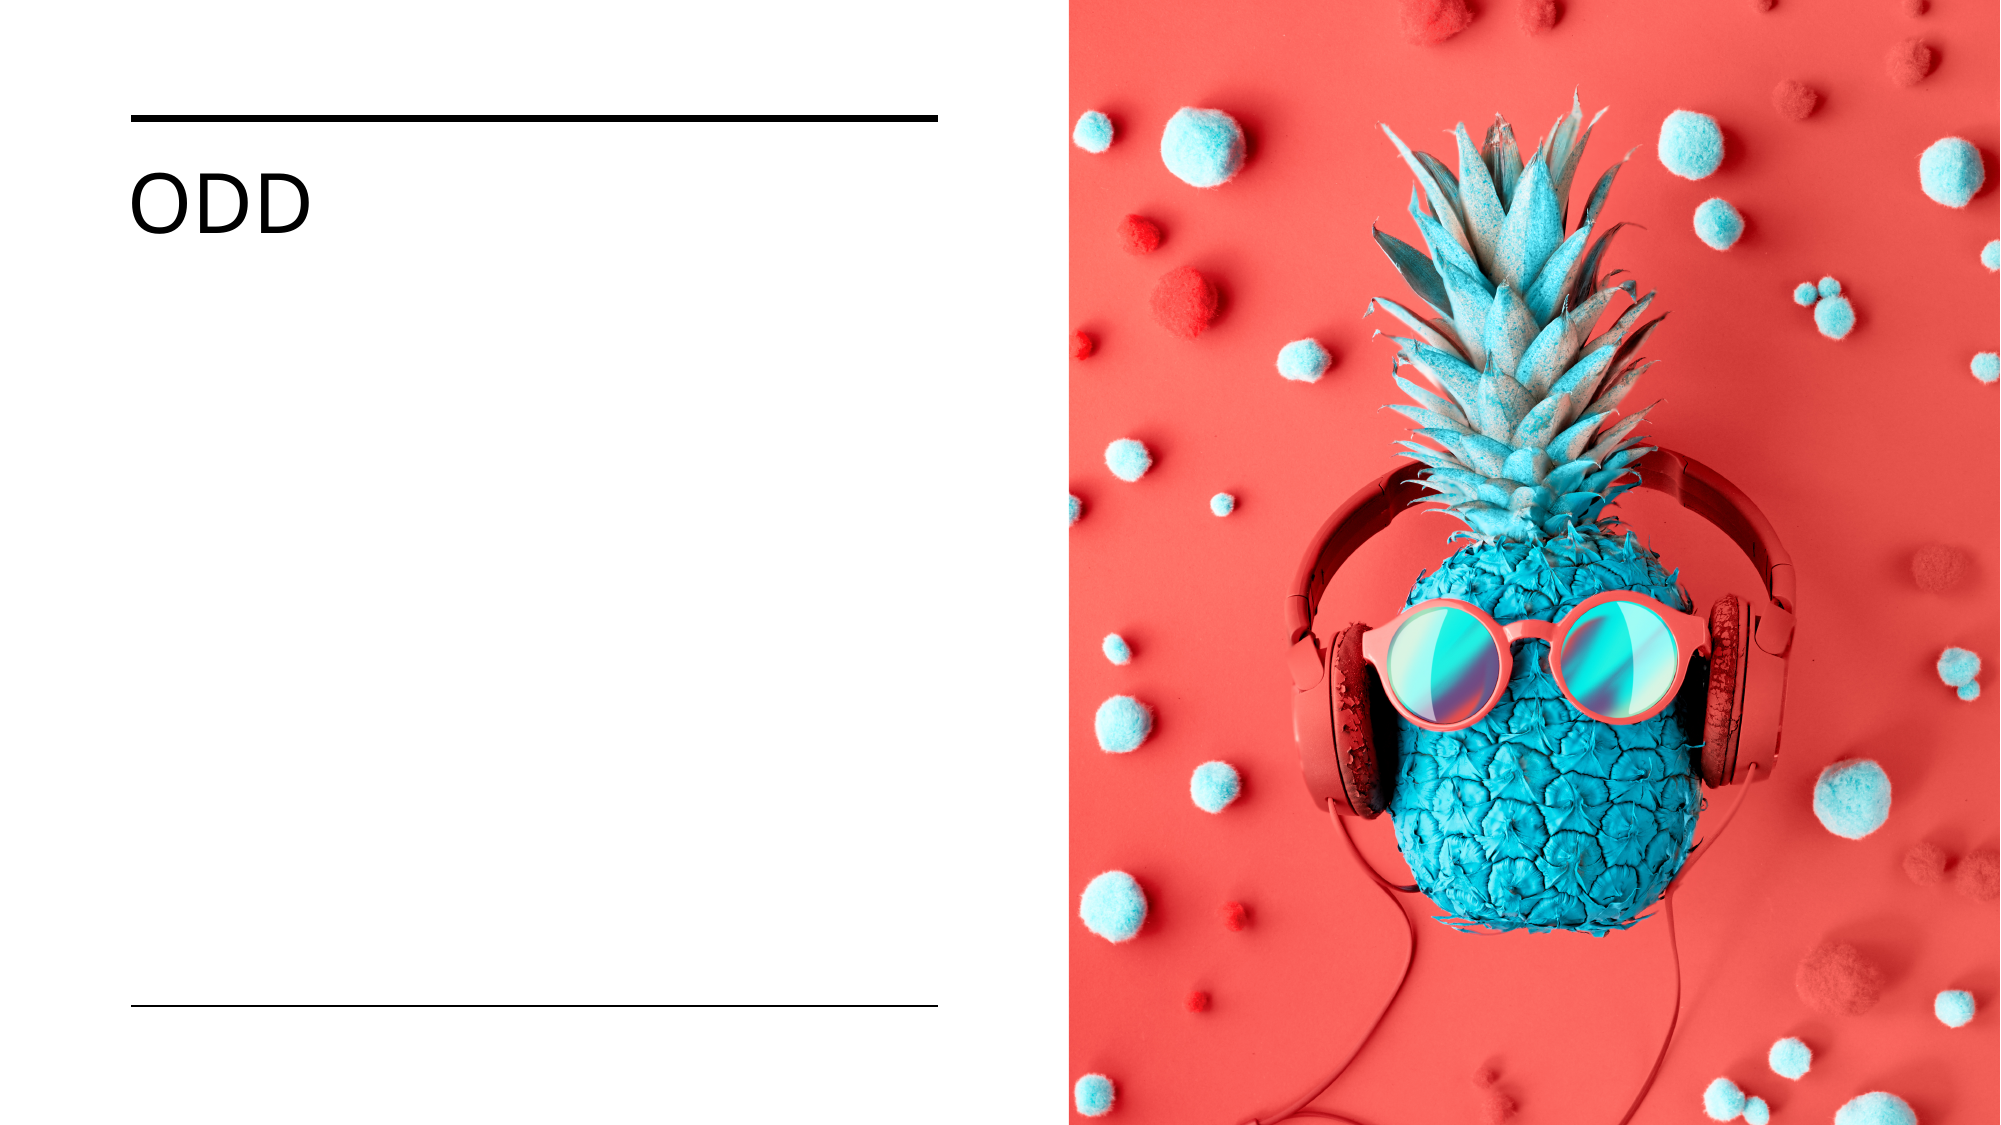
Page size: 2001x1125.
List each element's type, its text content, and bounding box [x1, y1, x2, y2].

picture [1068, 0, 2000, 1125]
title ODD [112, 143, 970, 778]
